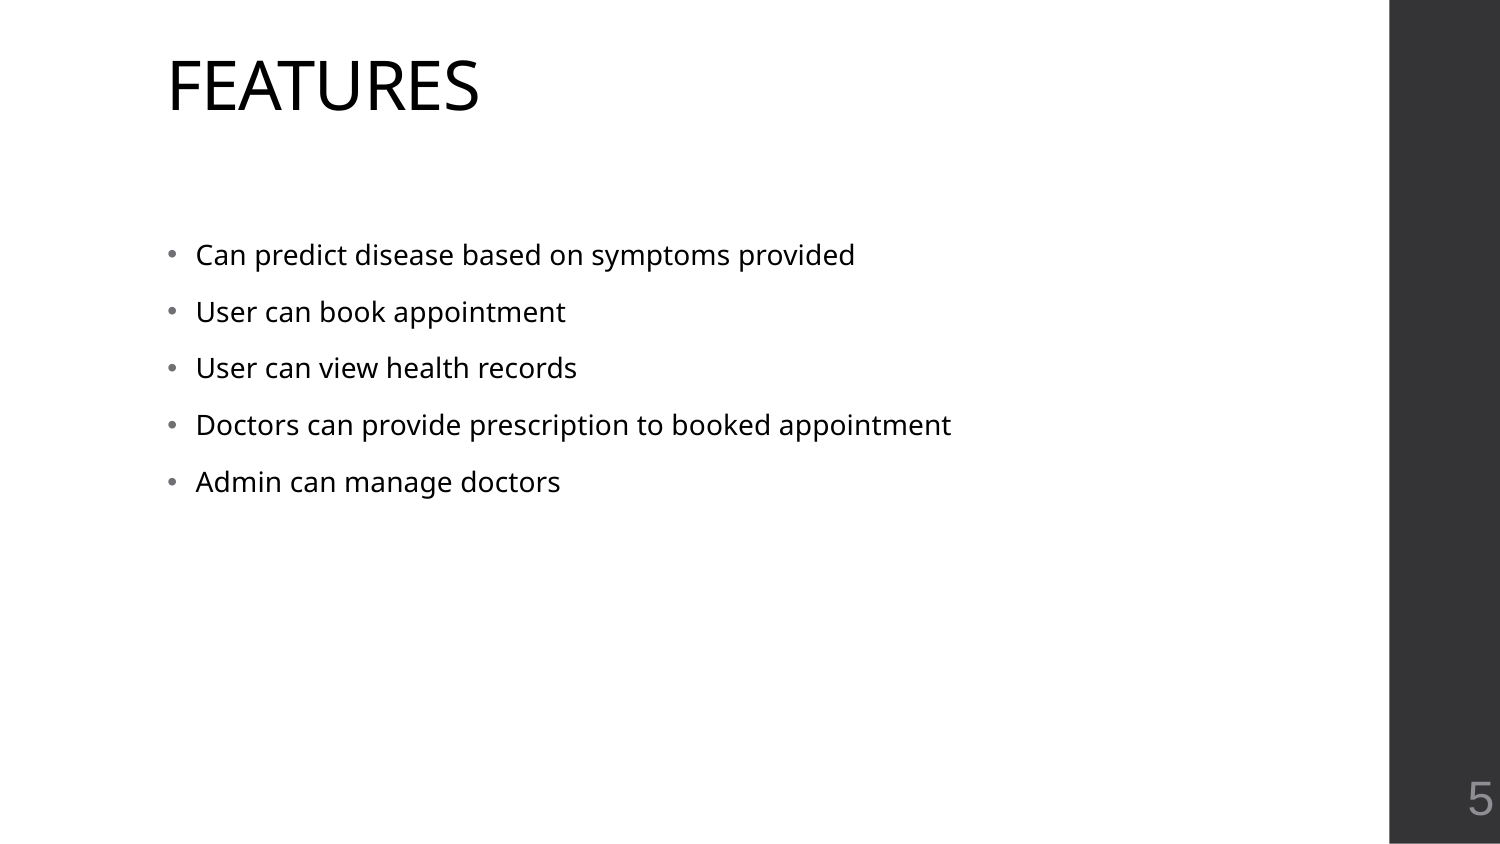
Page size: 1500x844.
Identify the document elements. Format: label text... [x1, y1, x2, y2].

list Can predict disease based on symptoms provided User can book appointment User can view health records Doctors can provide prescription to booked appointment Admin can manage doctors [155, 225, 1213, 761]
slide_number 5 [1389, 759, 1500, 833]
title FEATURES [155, 45, 1348, 209]
